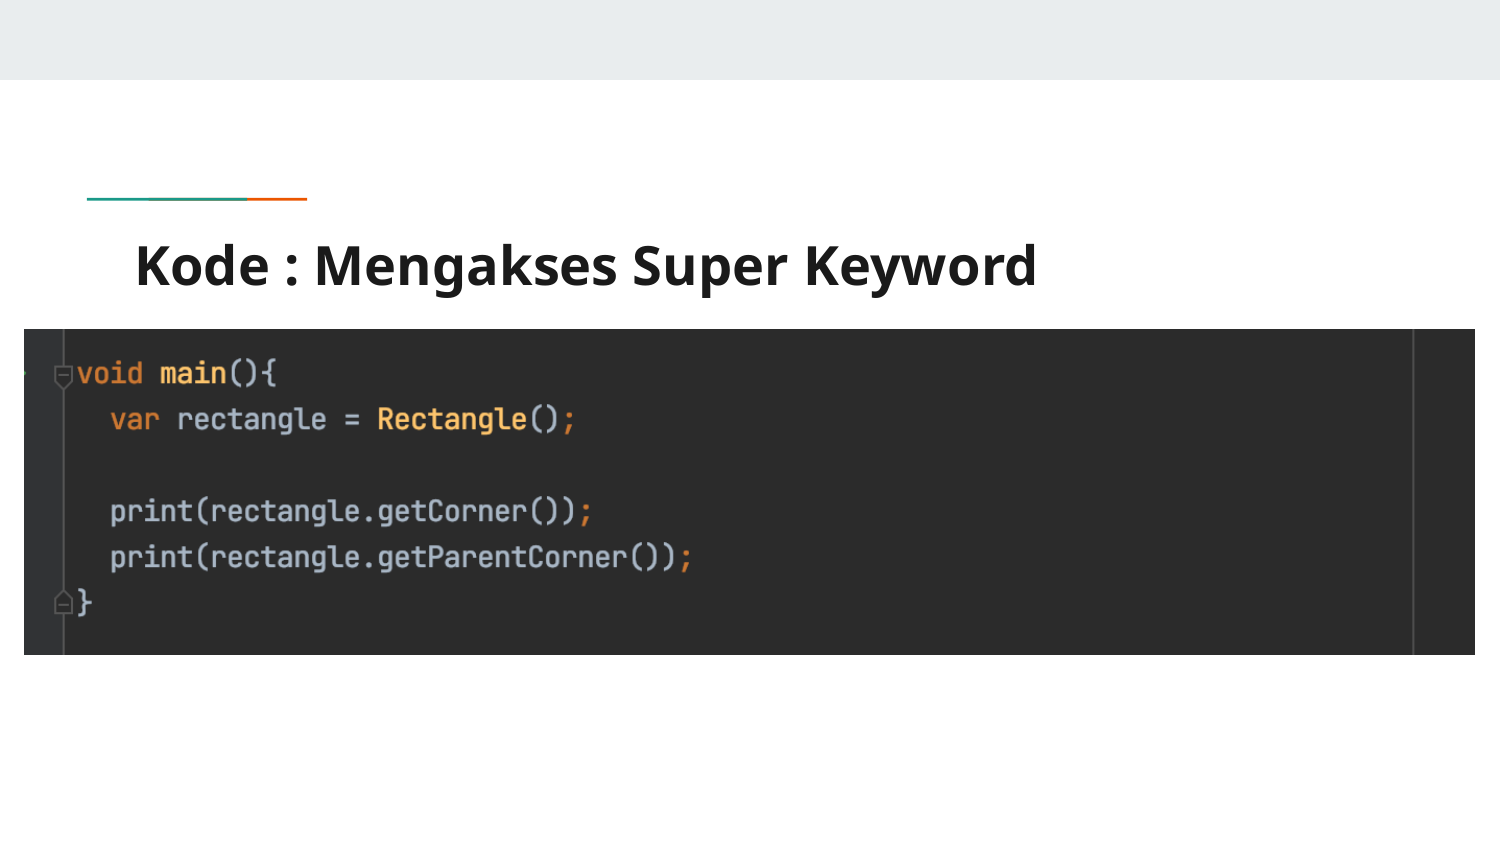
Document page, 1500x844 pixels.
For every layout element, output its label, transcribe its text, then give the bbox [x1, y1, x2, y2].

title Kode : Mengakses Super Keyword [119, 216, 1381, 305]
picture [24, 328, 1476, 655]
